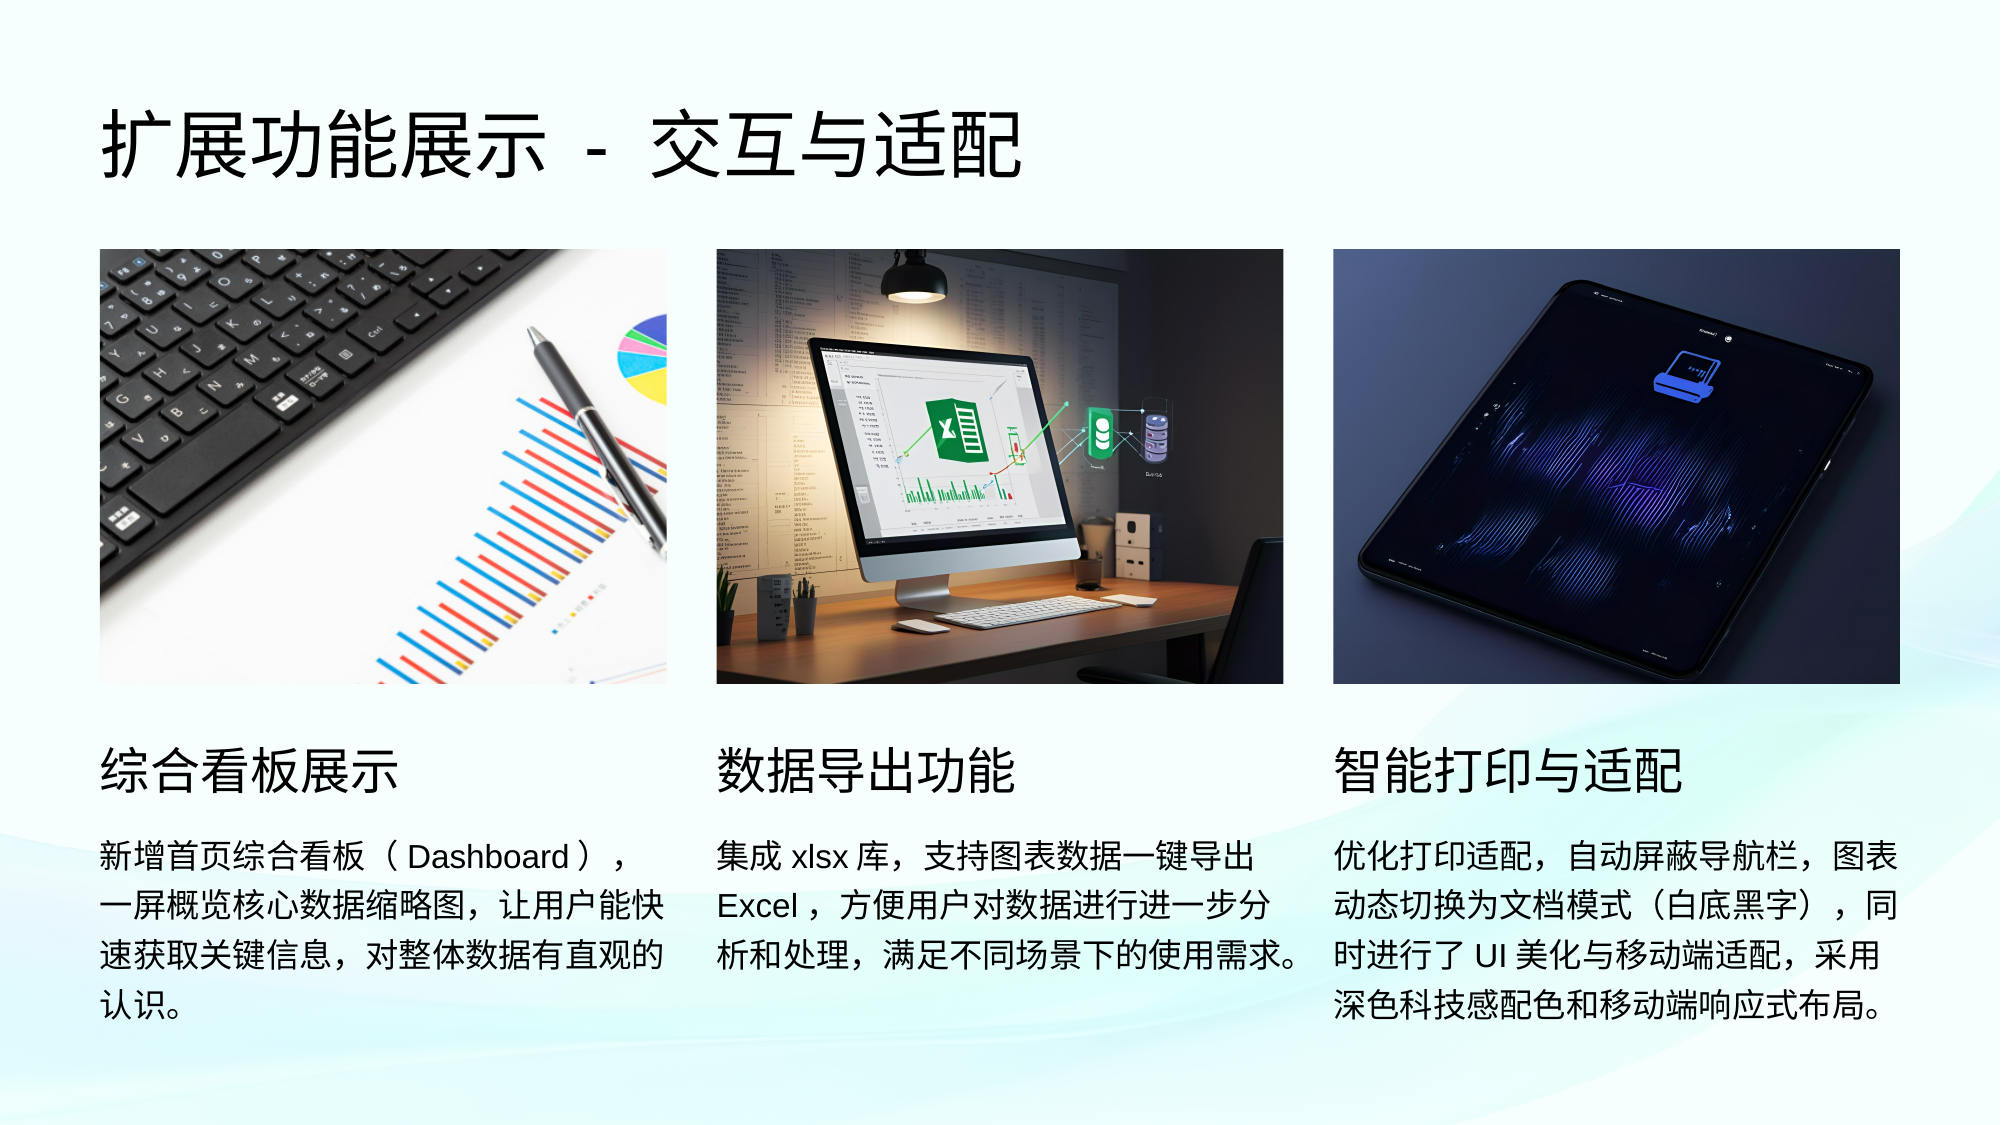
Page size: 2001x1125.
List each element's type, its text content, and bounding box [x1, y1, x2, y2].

list 综合看板展示 [99, 733, 667, 800]
list 集成xlsx库，支持图表数据一键导出Excel，方便用户对数据进行进一步分析和处理，满足不同场景下的使用需求。 [716, 825, 1284, 1025]
list 数据导出功能 [716, 733, 1284, 800]
title 扩展功能展示 - 交互与适配 [99, 87, 1900, 188]
list 优化打印适配，自动屏蔽导航栏，图表动态切换为文档模式（白底黑字），同时进行了UI美化与移动端适配，采用深色科技感配色和移动端响应式布局。 [1333, 825, 1900, 1025]
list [1333, 249, 1900, 684]
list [716, 249, 1284, 684]
list 新增首页综合看板（Dashboard），一屏概览核心数据缩略图，让用户能快速获取关键信息，对整体数据有直观的认识。 [99, 825, 667, 1025]
list 智能打印与适配 [1333, 733, 1900, 800]
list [99, 249, 667, 684]
